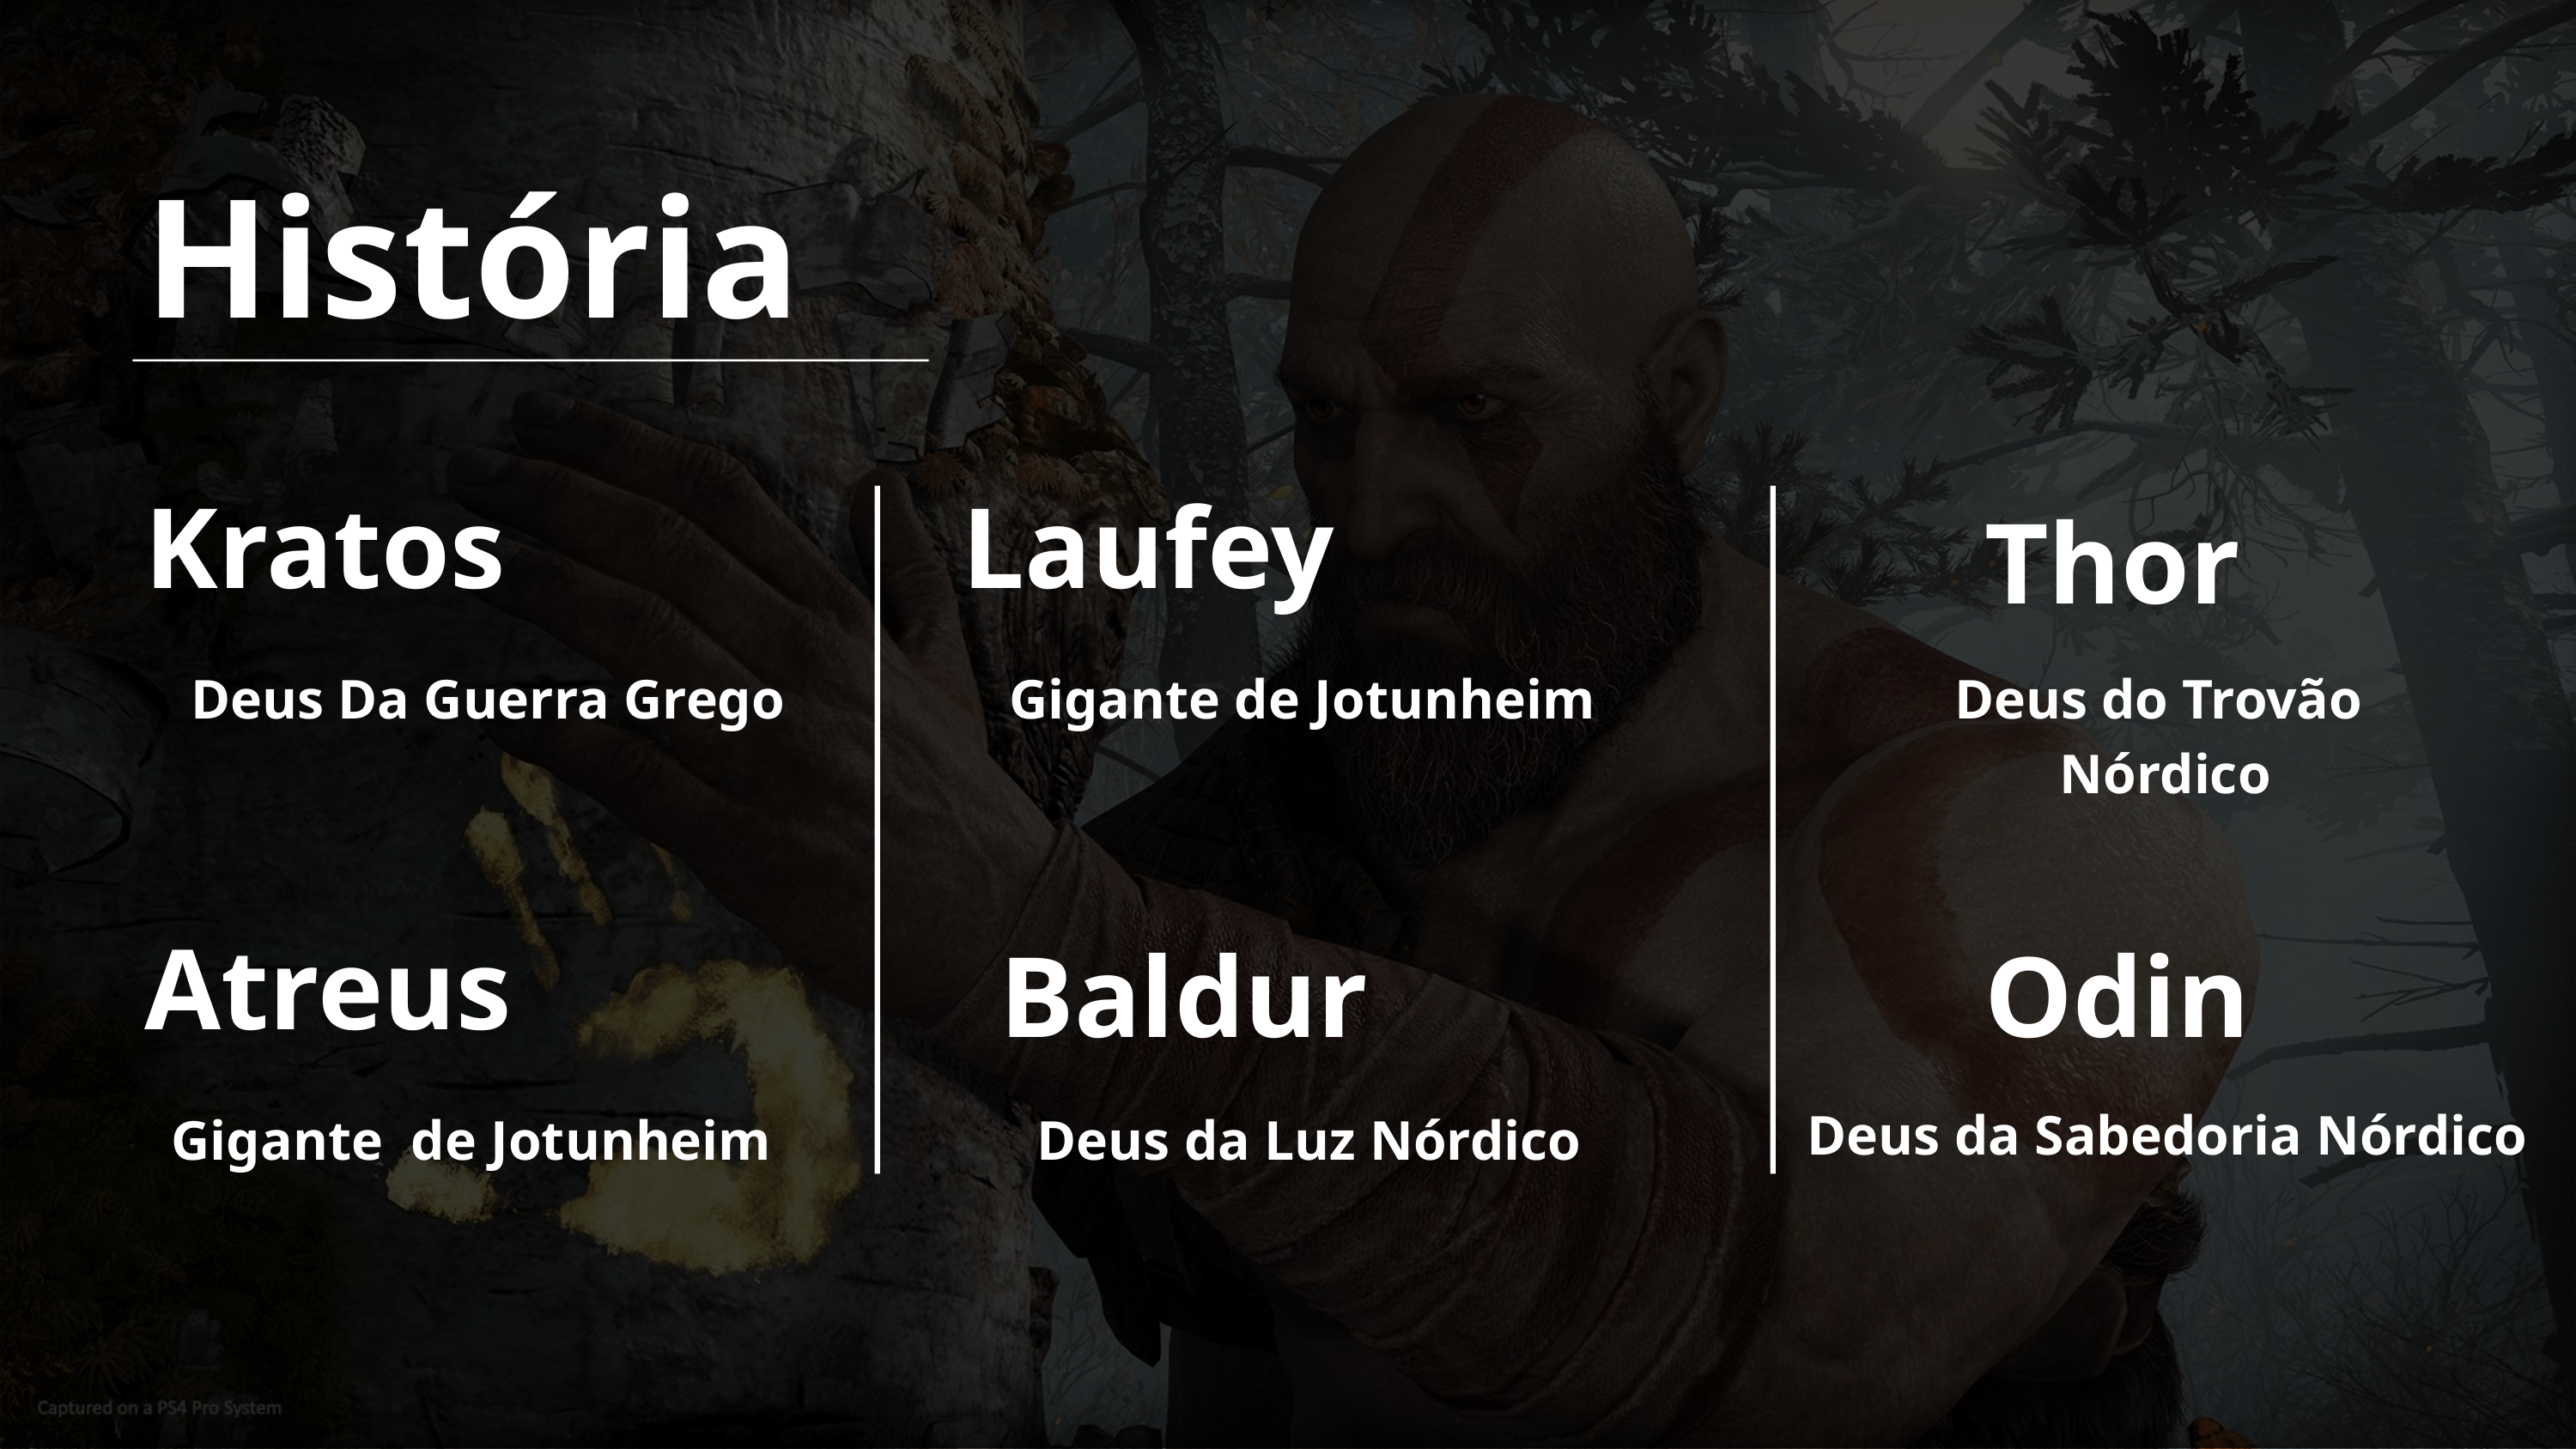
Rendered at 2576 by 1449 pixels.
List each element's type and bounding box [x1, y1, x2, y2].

text_box [0, 0, 2576, 1449]
